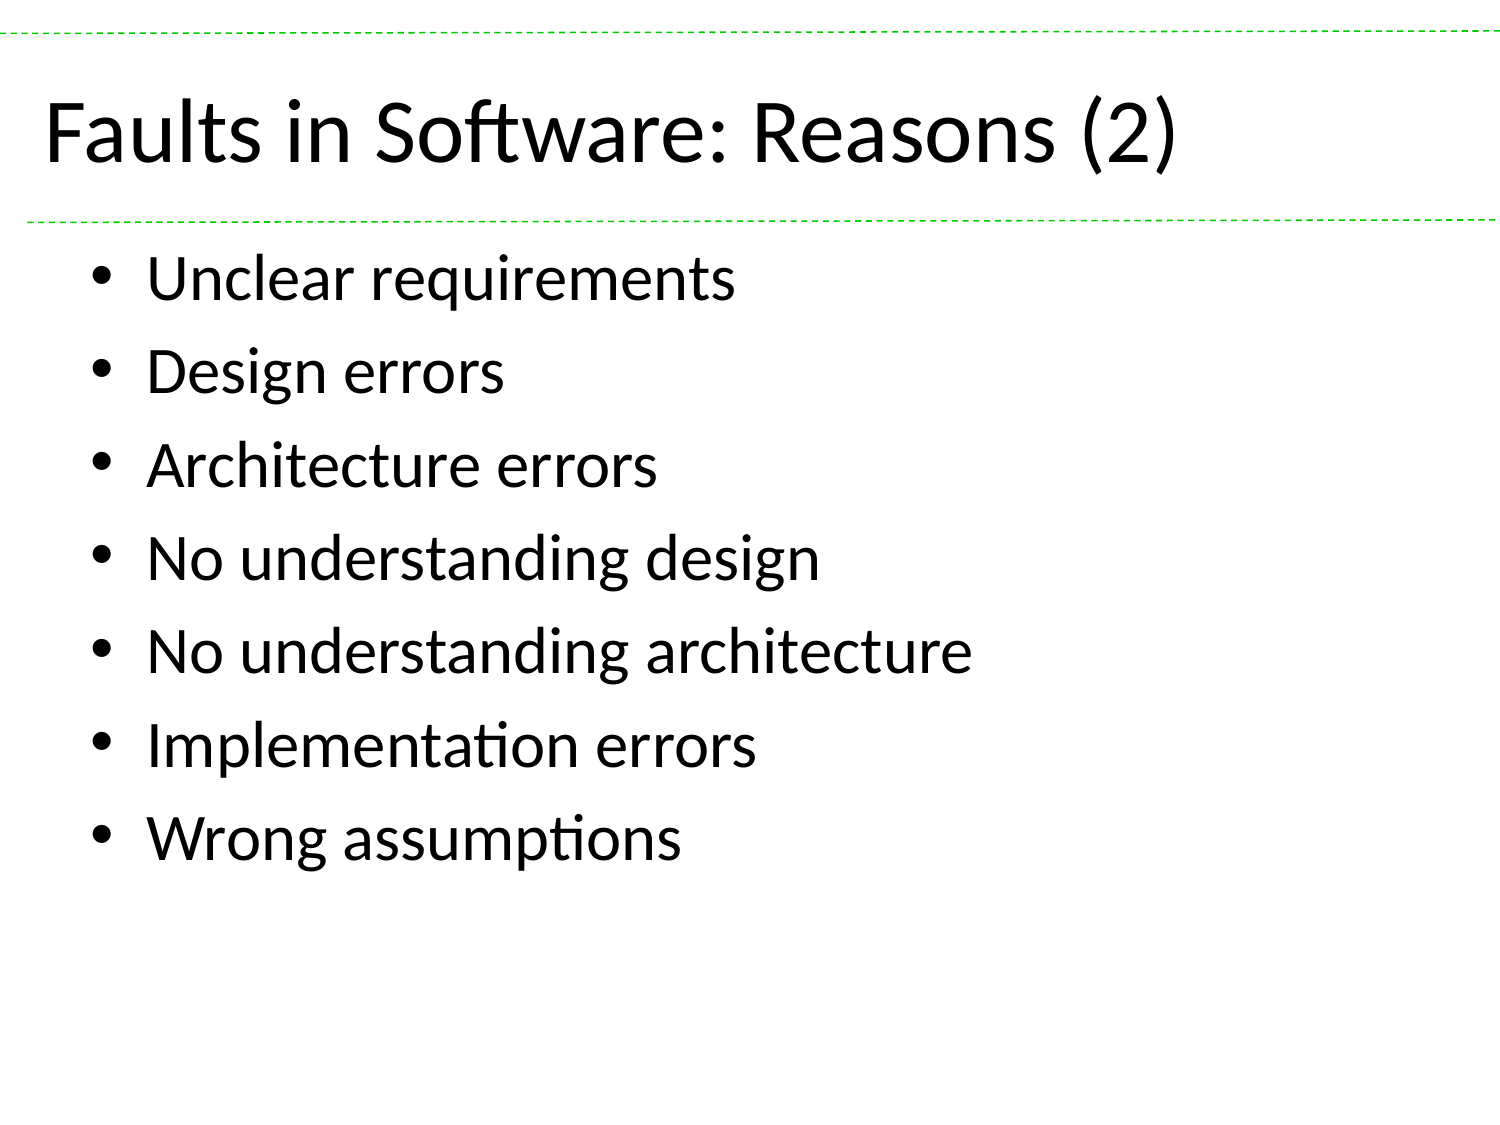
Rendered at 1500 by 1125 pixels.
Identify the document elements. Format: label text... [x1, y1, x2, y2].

title Faults in Software: Reasons (2) [29, 32, 1483, 220]
list Unclear requirements Design errors Architecture errors No understanding design No understanding architecture Implementation errors Wrong assumptions [75, 226, 1425, 1012]
